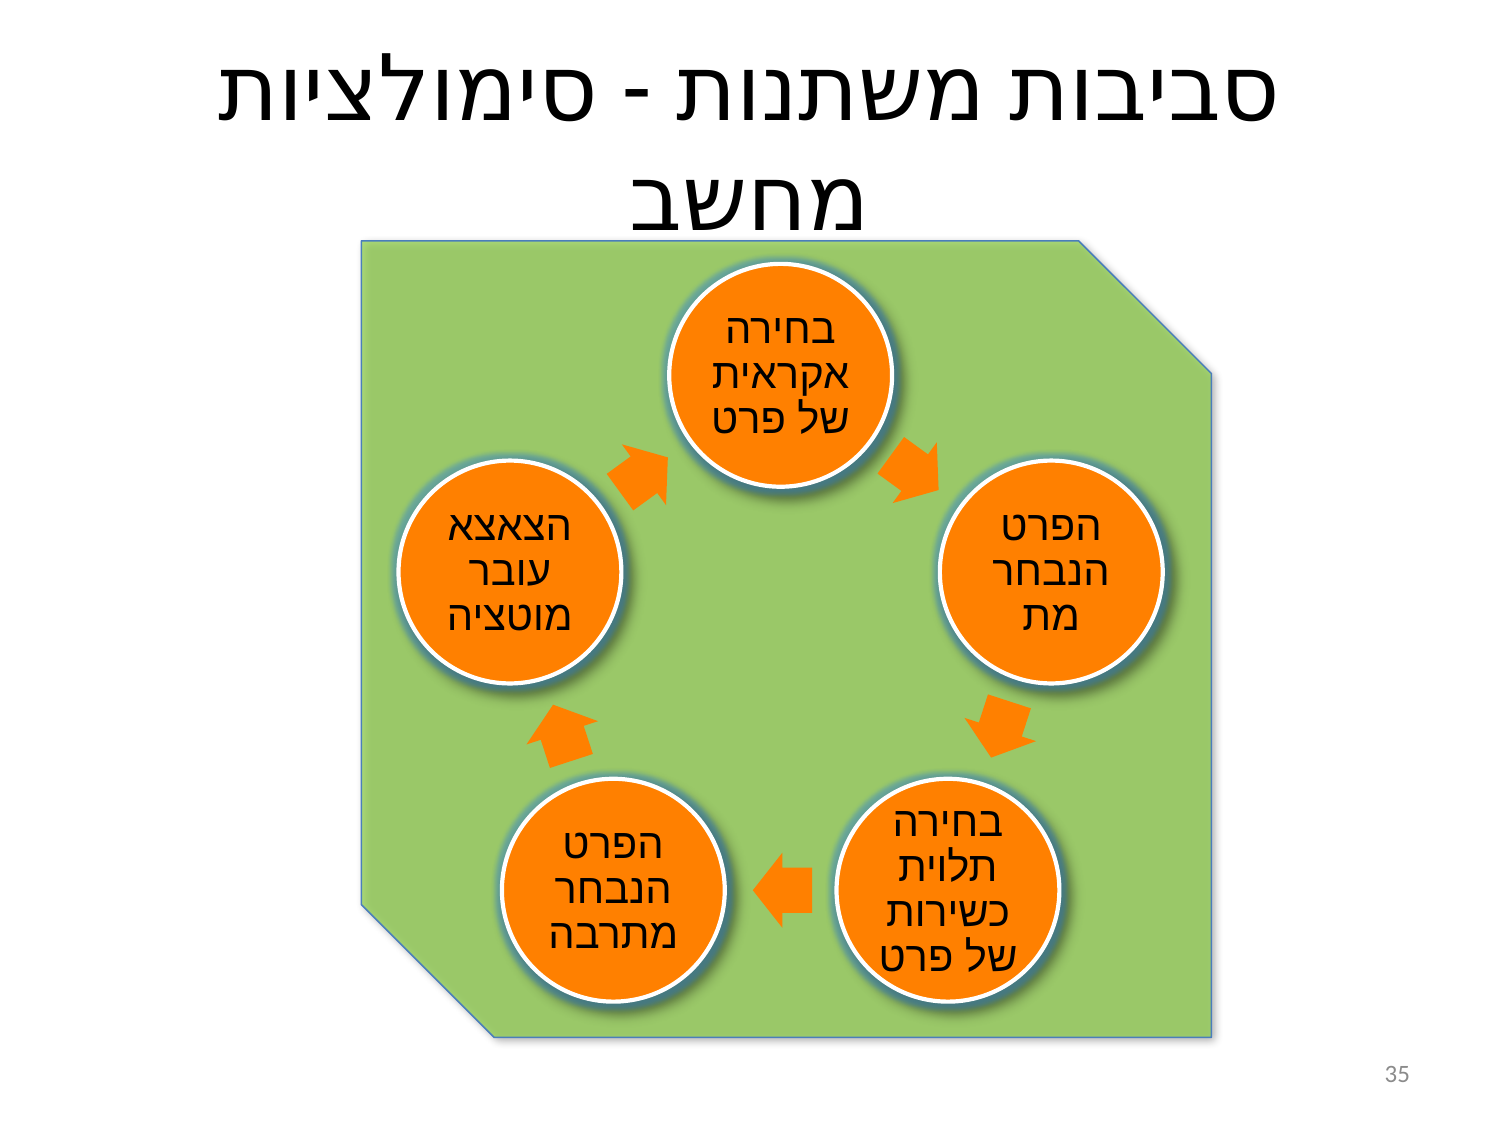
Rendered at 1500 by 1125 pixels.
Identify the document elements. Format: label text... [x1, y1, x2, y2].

title סביבות משתנות - סימולציות מחשב [75, 45, 1425, 233]
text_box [312, 240, 1250, 1038]
slide_number 35 [1074, 1042, 1425, 1103]
